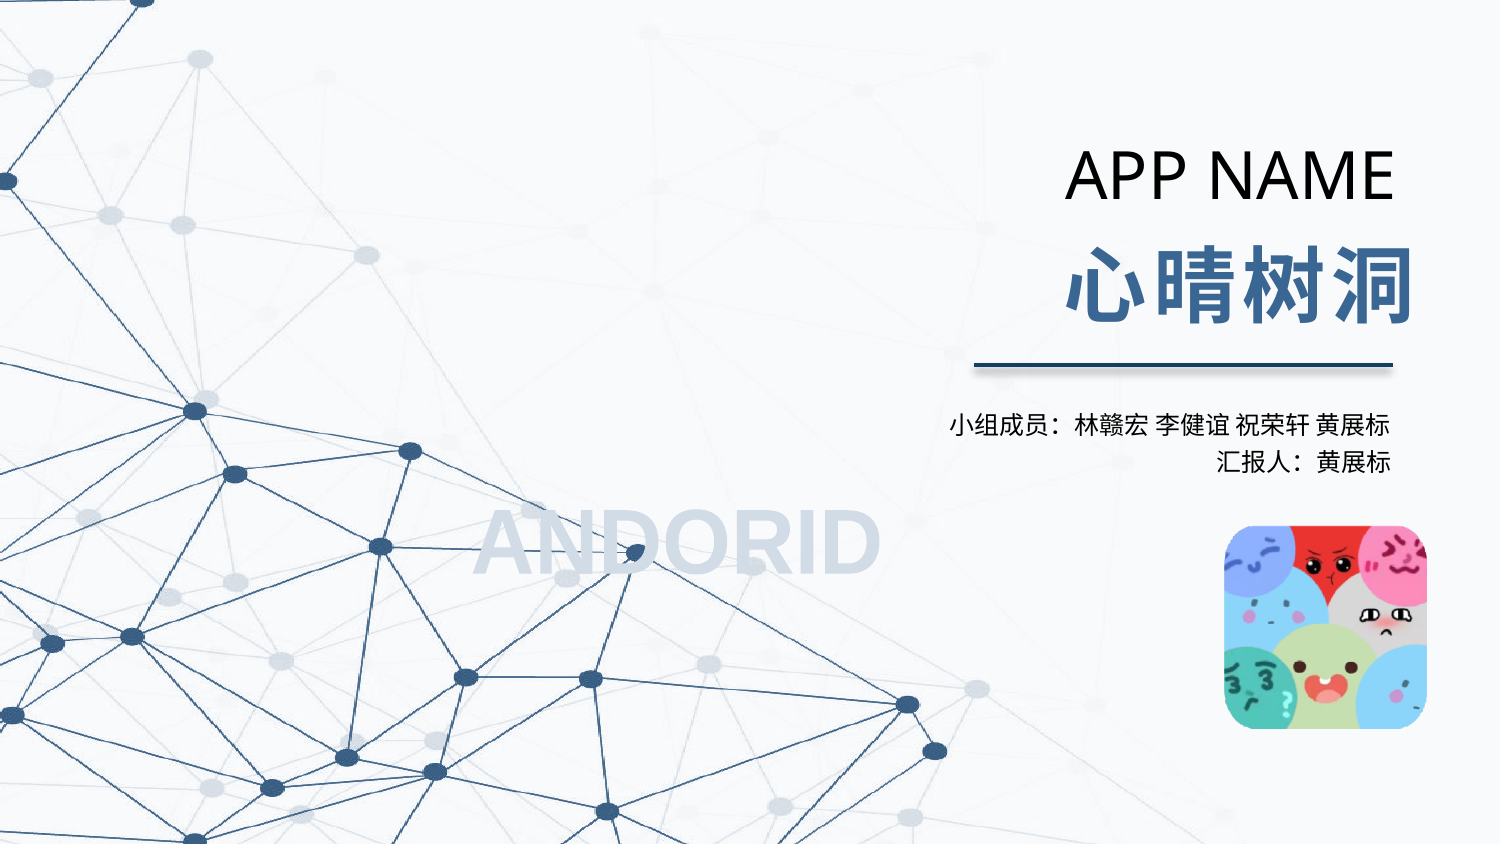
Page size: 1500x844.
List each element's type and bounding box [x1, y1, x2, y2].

picture [0, 0, 1500, 844]
text_box [713, 404, 1403, 483]
